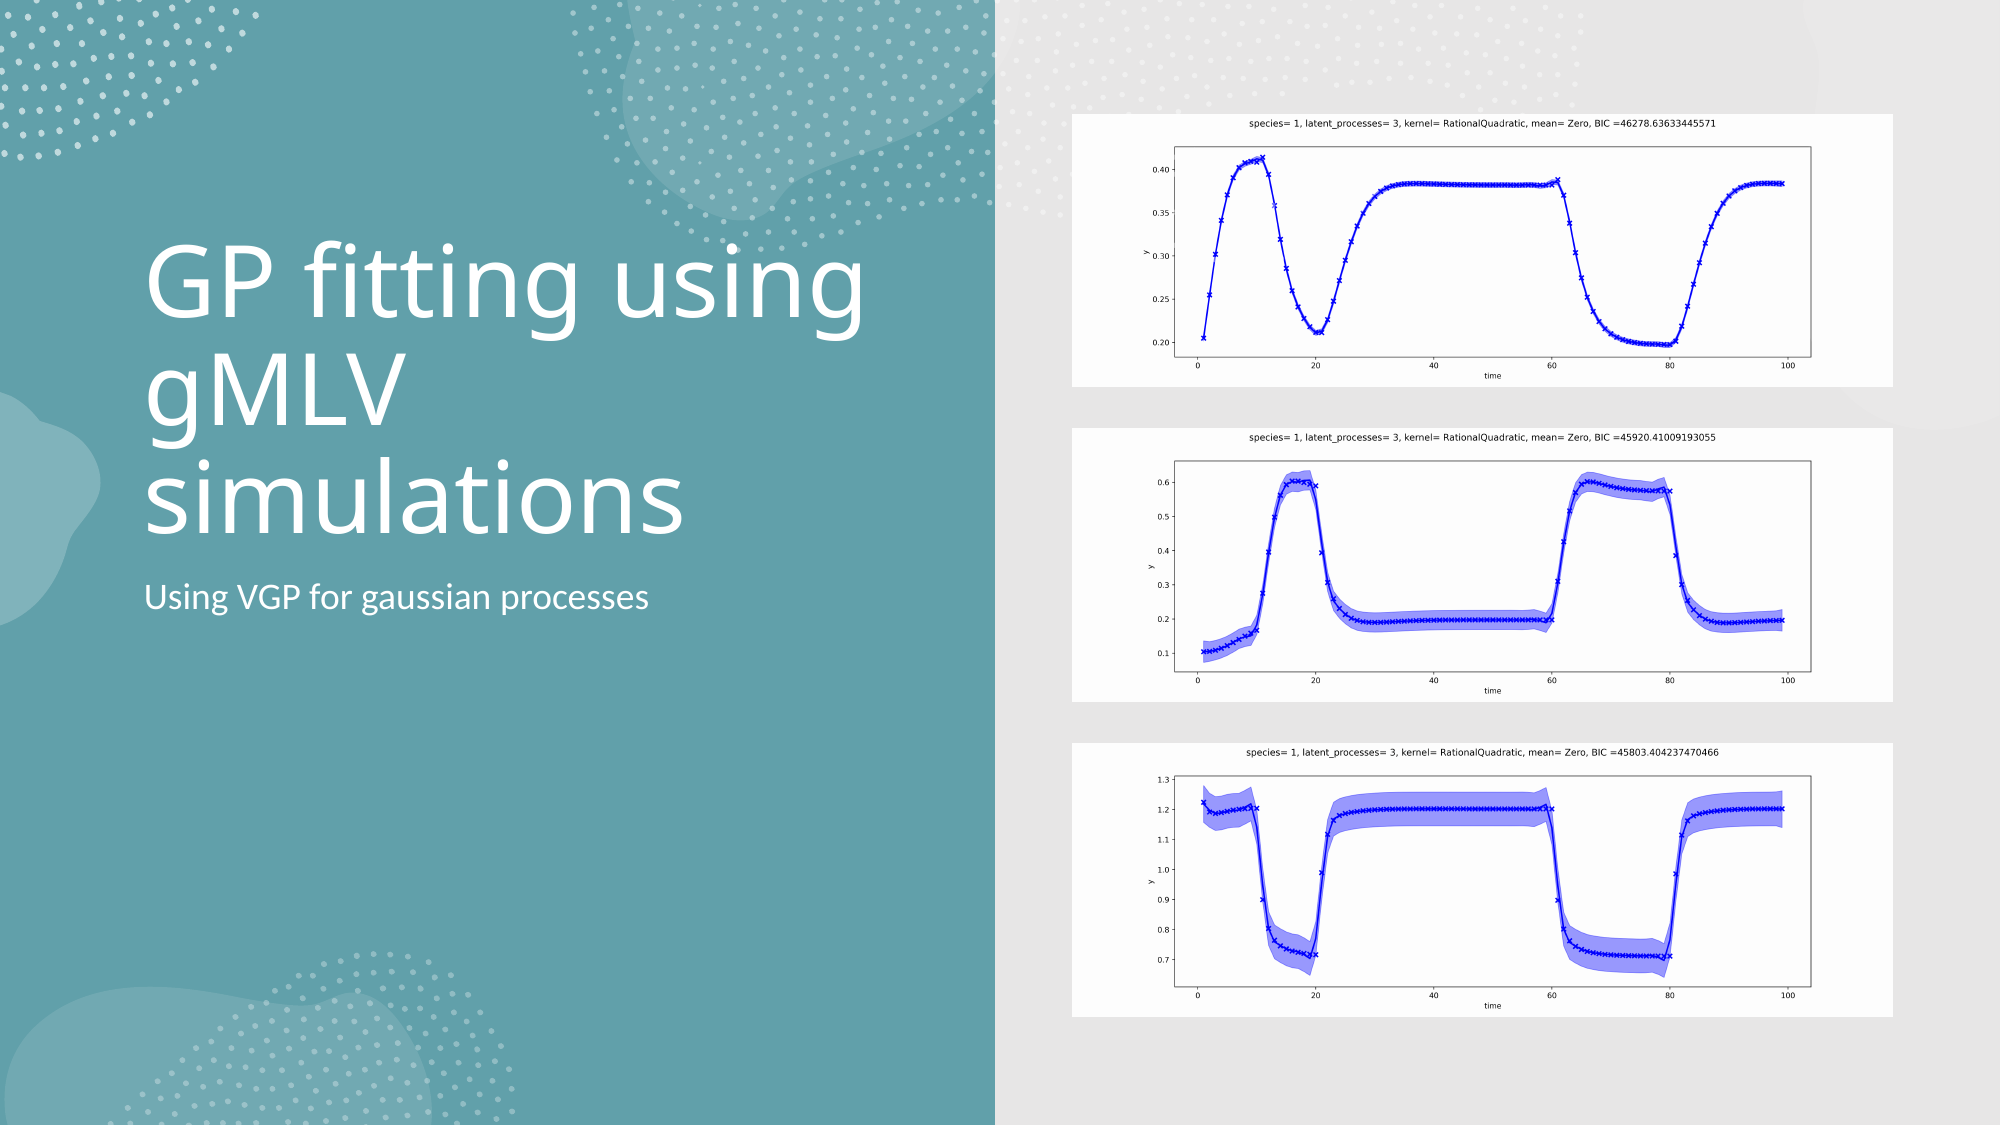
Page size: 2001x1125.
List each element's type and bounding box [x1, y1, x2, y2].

text_box [0, 0, 2000, 1125]
